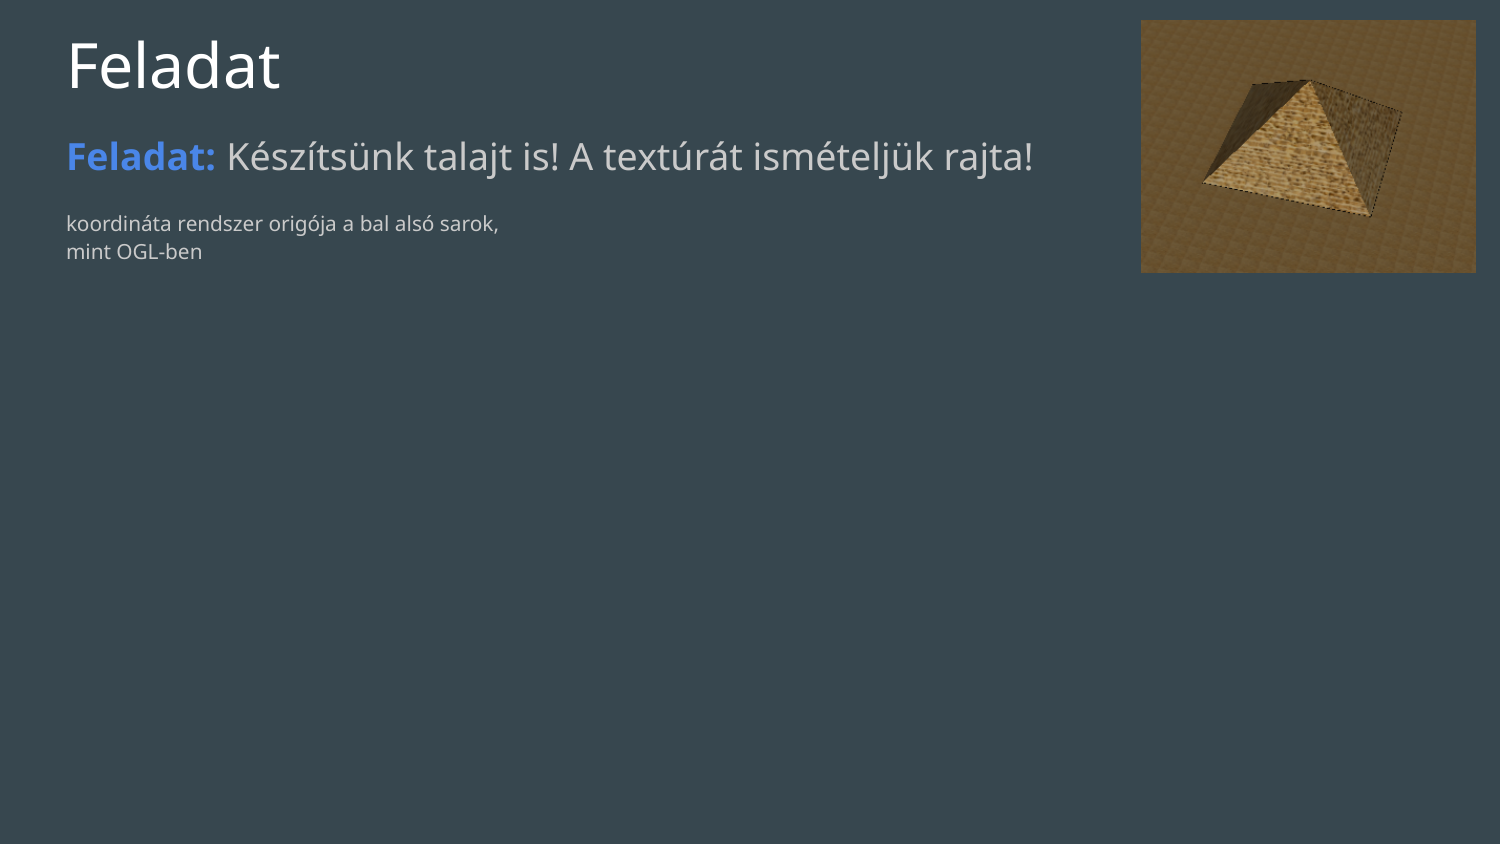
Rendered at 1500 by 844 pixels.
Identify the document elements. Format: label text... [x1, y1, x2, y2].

list Feladat: Készítsünk talajt is! A textúrát ismételjük rajta! koordináta rendszer origója a bal alsó sarok, mint OGL-ben [51, 111, 1449, 733]
picture [1141, 19, 1477, 273]
title Feladat [51, 11, 1449, 106]
